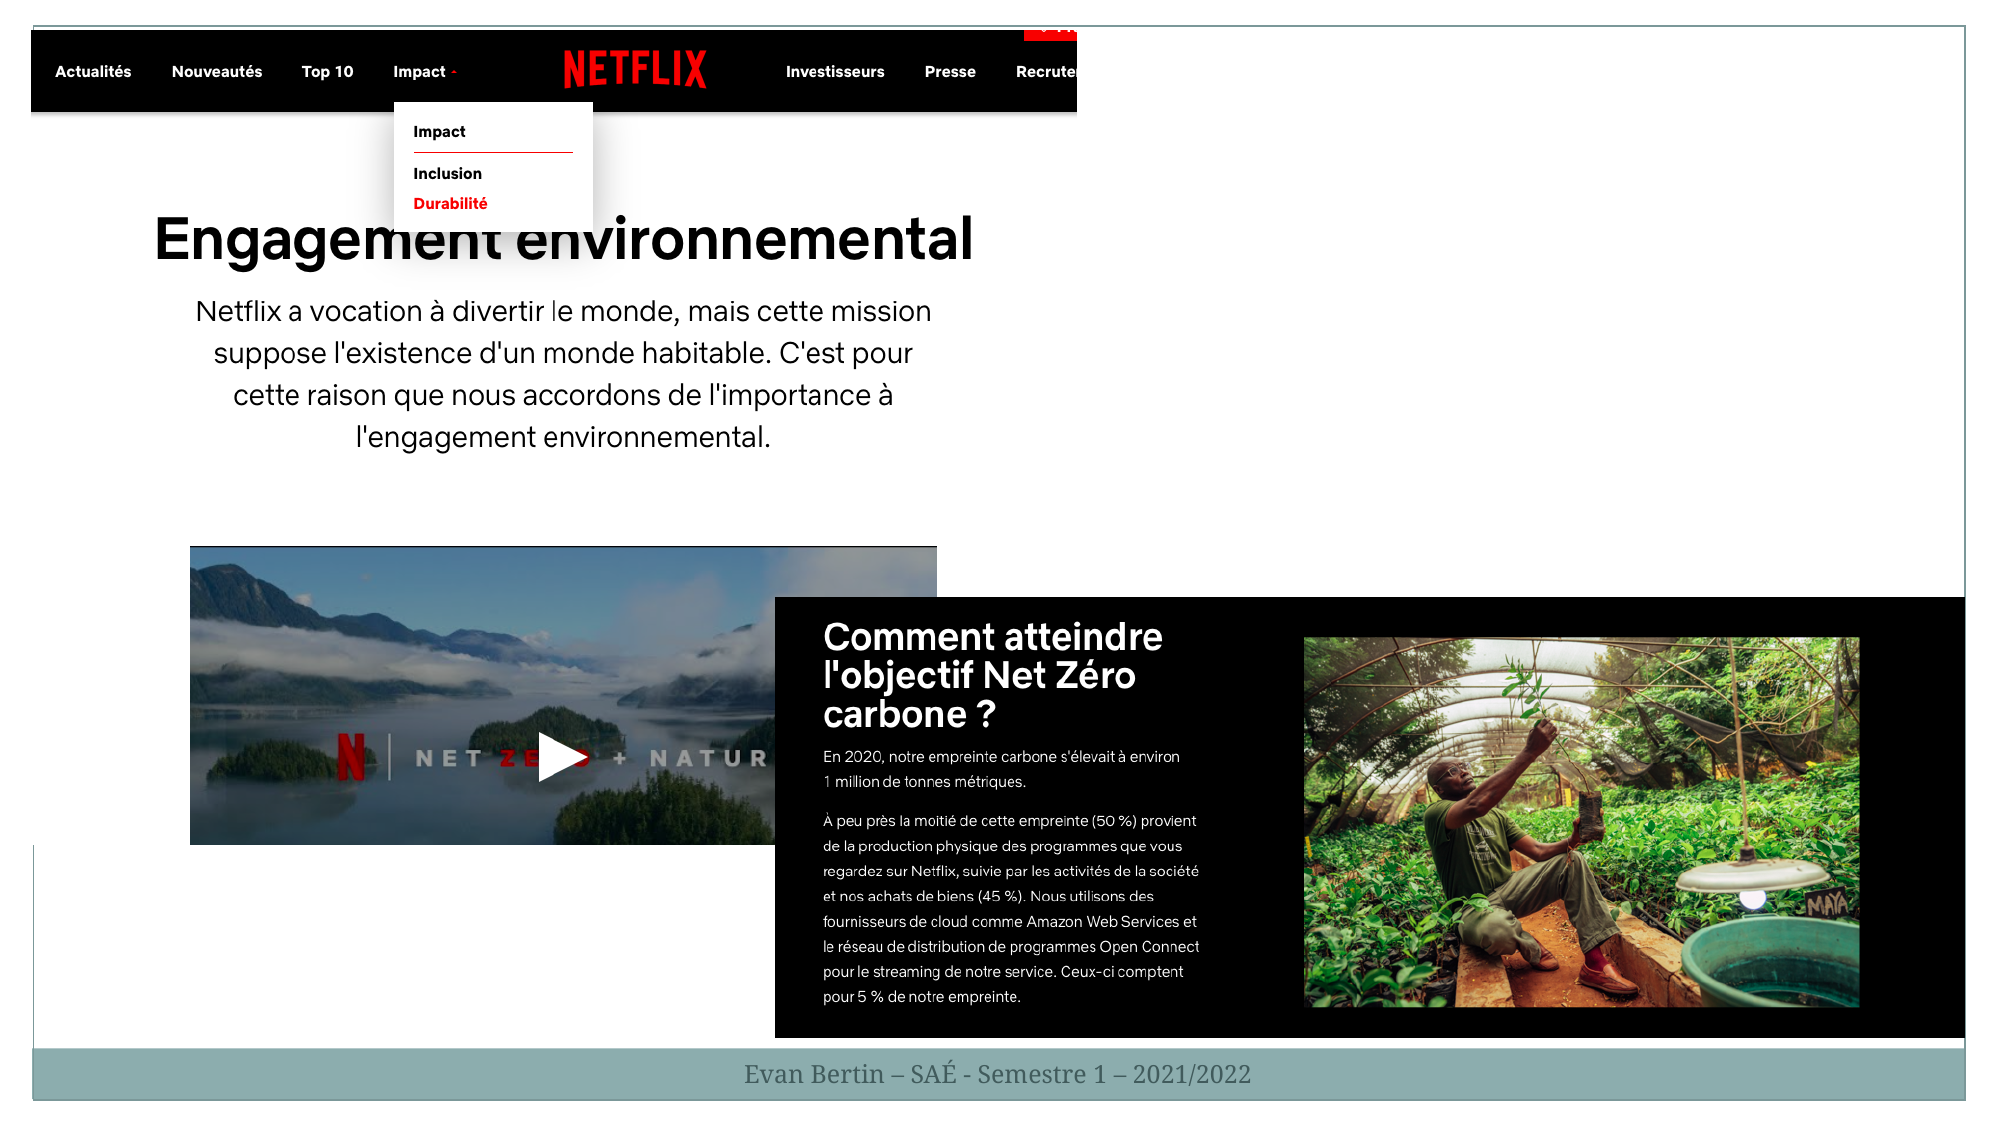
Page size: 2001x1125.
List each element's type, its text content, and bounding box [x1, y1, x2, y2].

picture [31, 29, 1966, 1039]
footer Evan Bertin – SAÉ - Semestre 1 – 2021/2022 [300, 1051, 1697, 1112]
